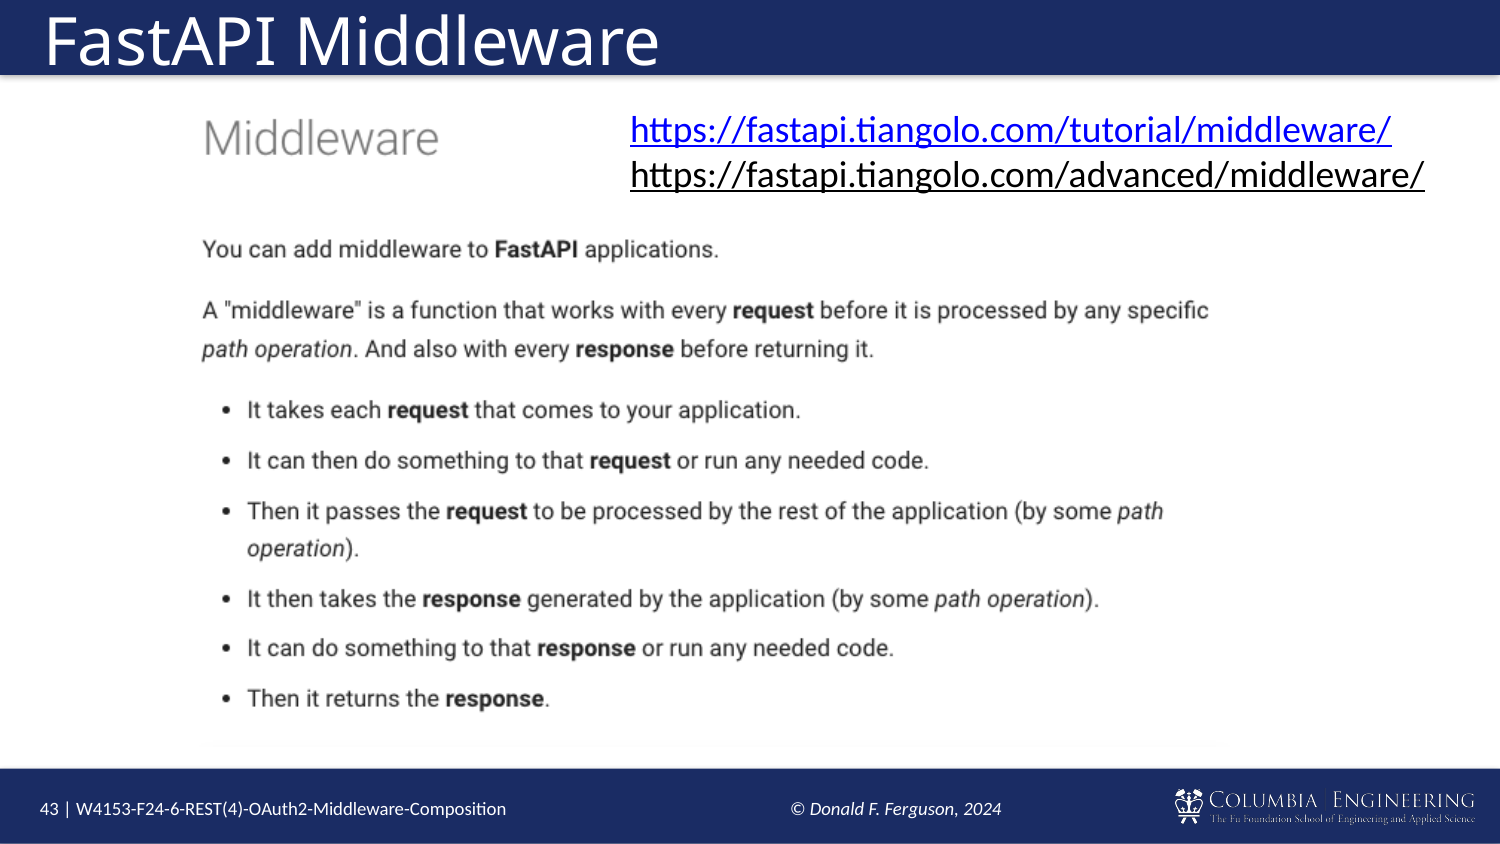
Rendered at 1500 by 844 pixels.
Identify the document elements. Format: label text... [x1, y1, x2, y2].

text_box https://fastapi.tiangolo.com/tutorial/middleware/ https://fastapi.tiangolo.com/advanced/middleware/ [1238, 97, 1453, 203]
title FastAPI Middleware [28, 0, 1450, 73]
picture [187, 97, 1238, 747]
